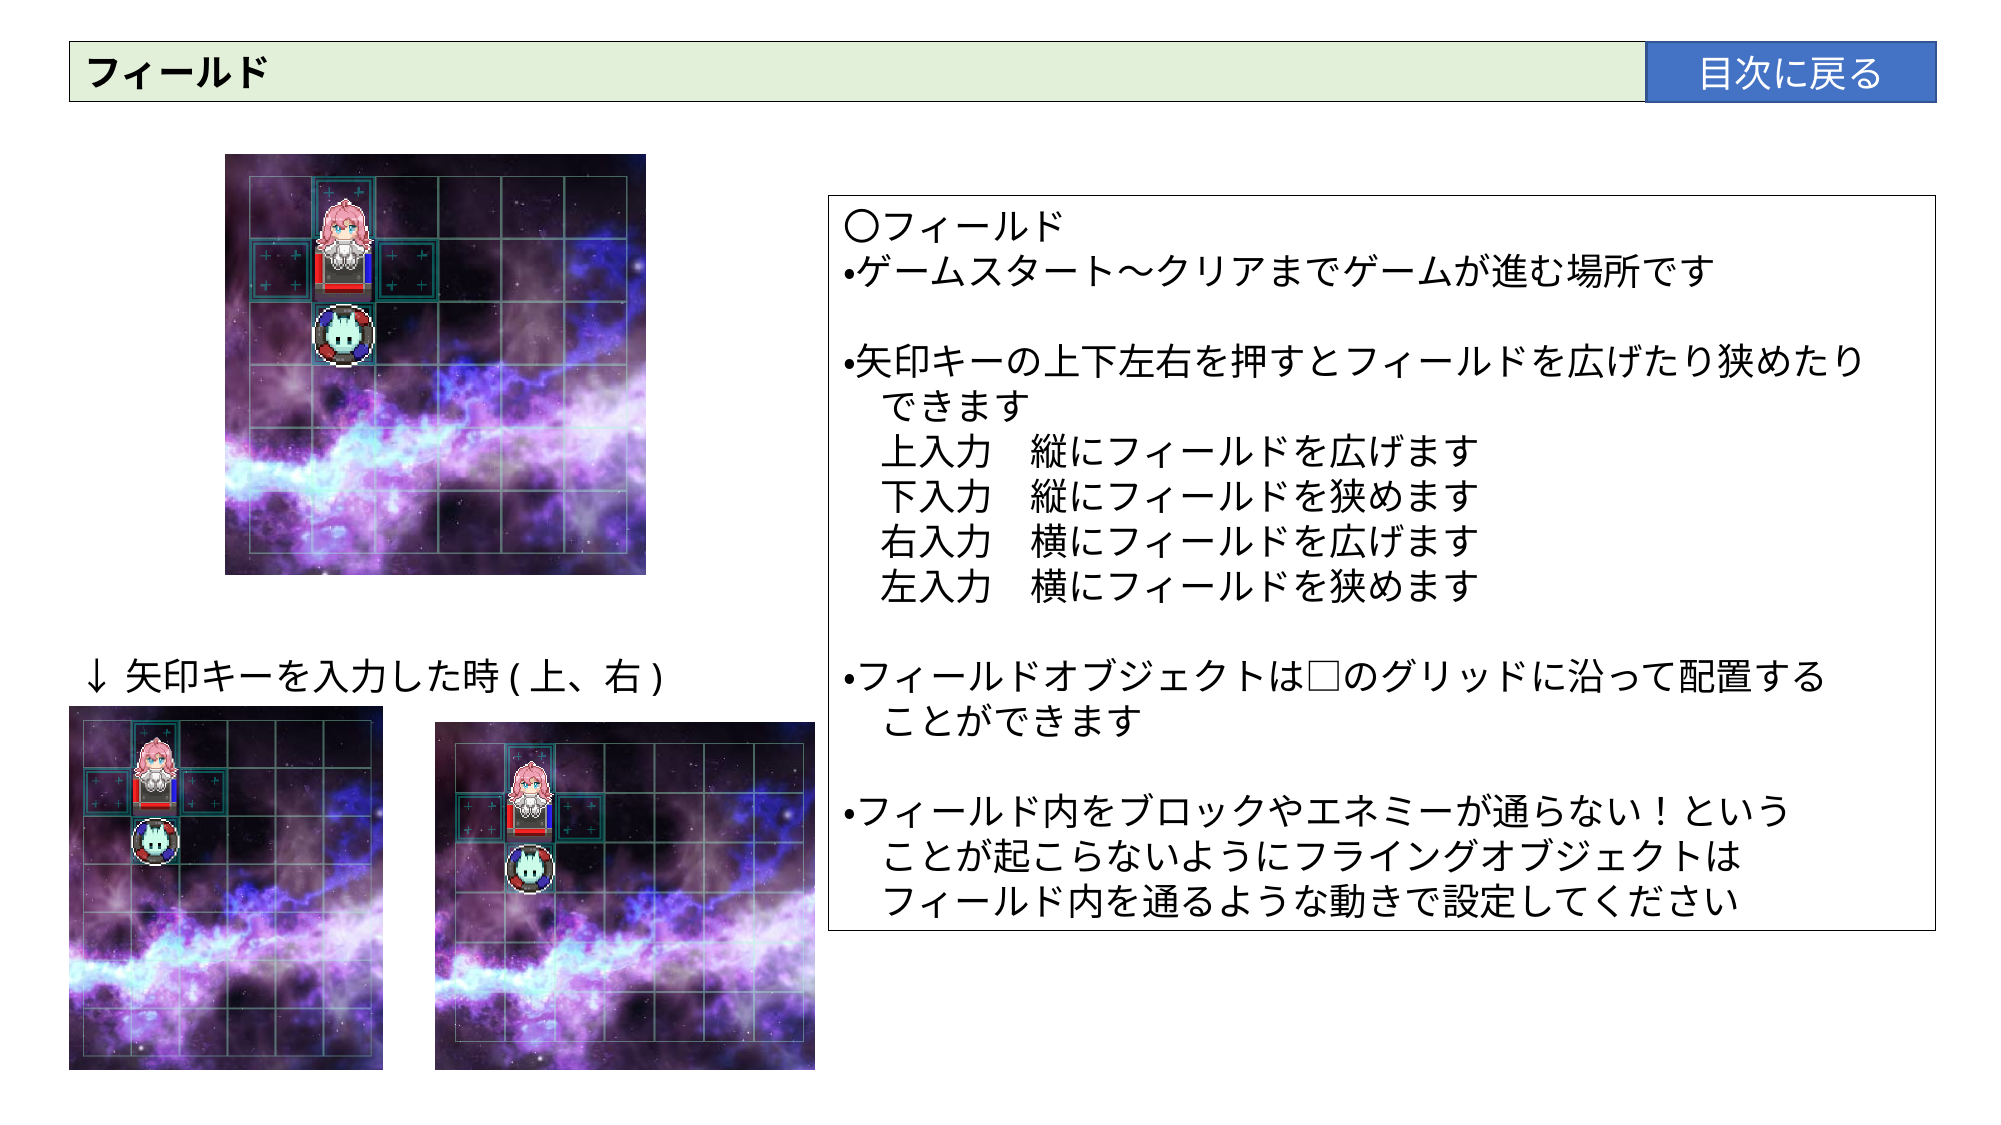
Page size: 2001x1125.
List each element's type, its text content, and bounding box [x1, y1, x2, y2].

text_box 目次に戻る [1645, 41, 1937, 103]
picture [69, 706, 383, 1070]
picture [224, 154, 646, 575]
text_box ↓矢印キーを入力した時(上、右) [64, 645, 755, 706]
text_box 〇フィールド ・ゲームスタート～クリアまでゲームが進む場所です ・矢印キーの上下左右を押すとフィールドを広げたり狭めたり できます 上入力 縦にフィールドを広げます 下入力 縦にフィールドを狭めます 右入力 横にフィールドを広げます 左入力 横にフィールドを狭めます ・フィールドオブジェクトは□のグリッドに沿って配置する ことができます ・フィールド内をブロックやエネミーが通らない！という ことが起こらないようにフライングオブジェクトは フィールド内を通るような動きで設定してください [828, 195, 1936, 931]
text_box フィールド [69, 41, 1645, 102]
picture [435, 722, 815, 1070]
